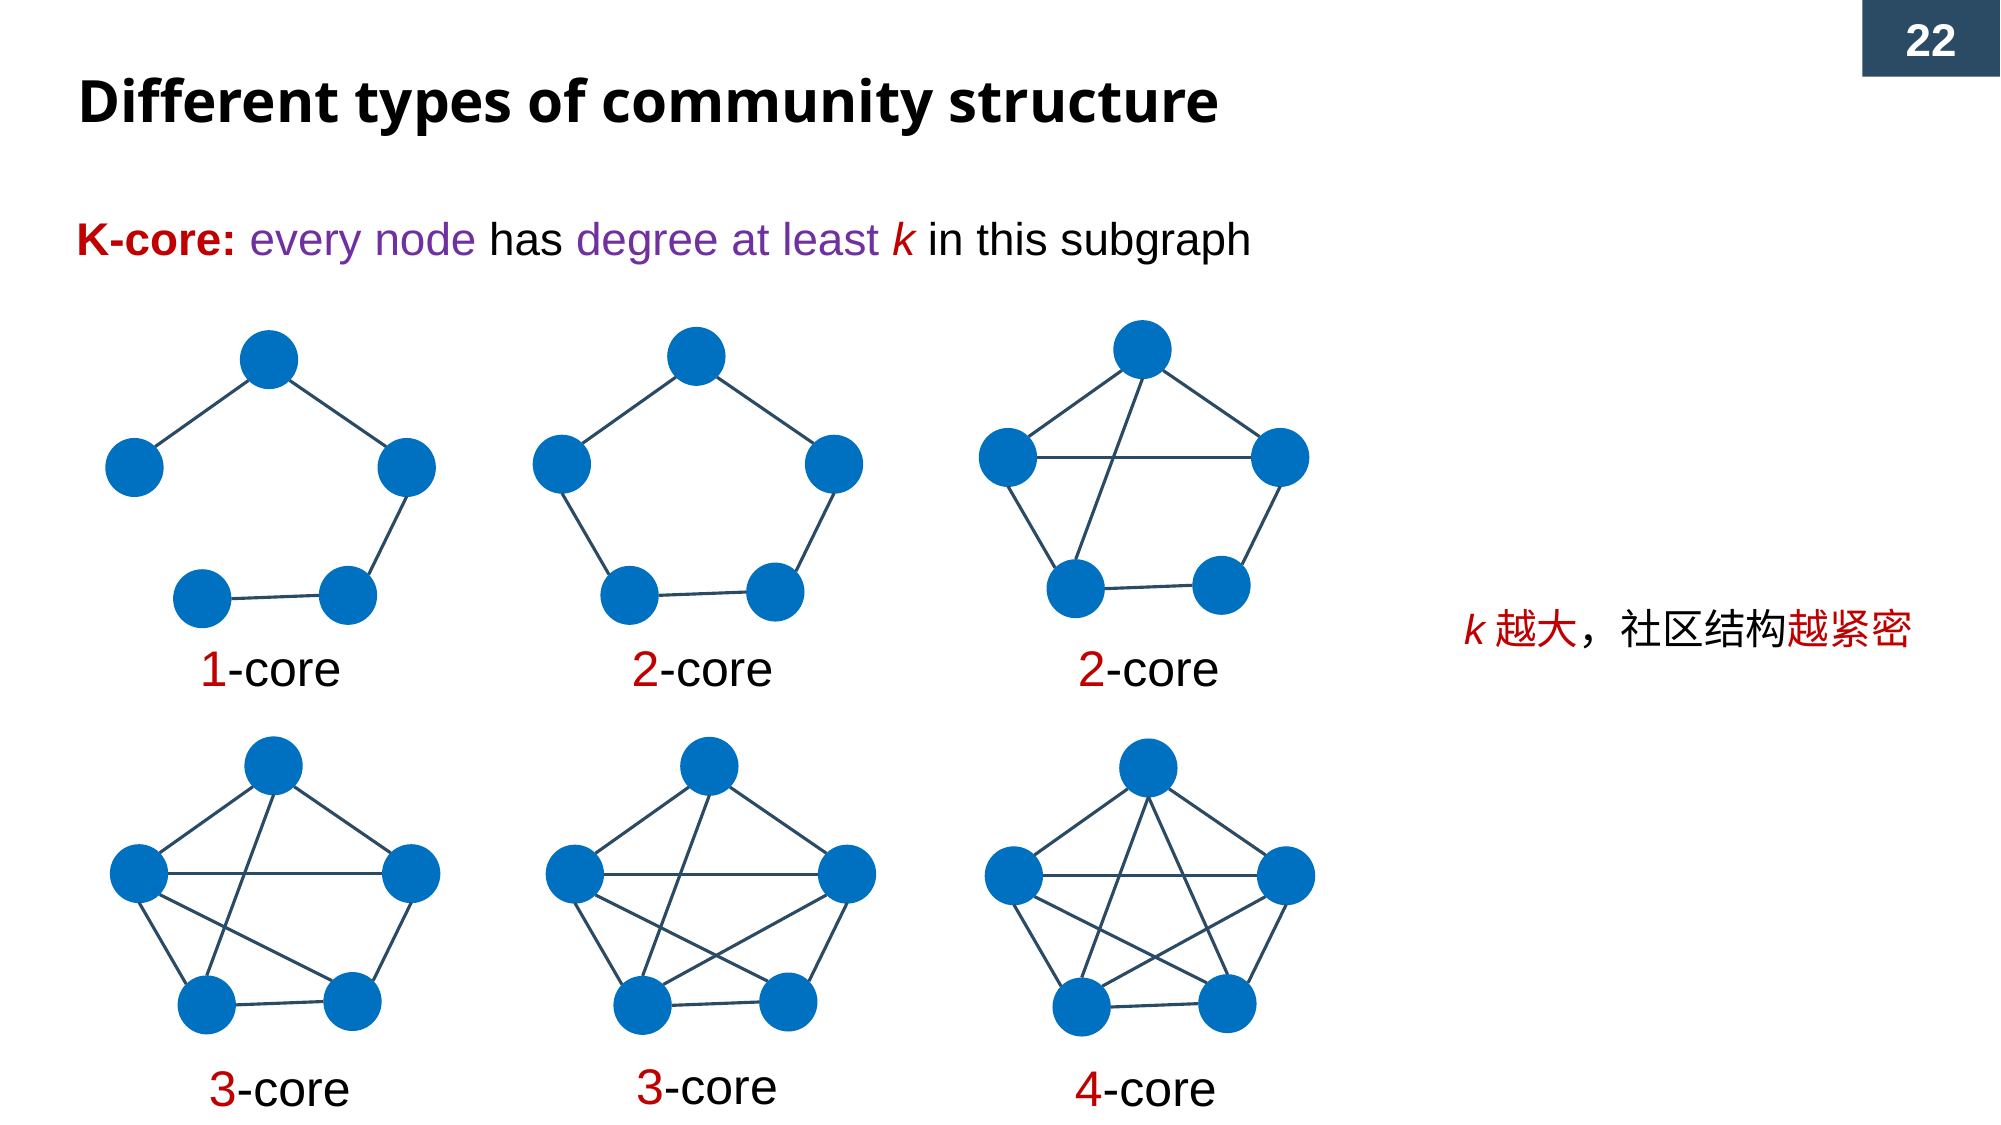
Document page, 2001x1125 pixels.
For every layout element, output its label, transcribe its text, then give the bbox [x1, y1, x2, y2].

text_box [574, 903, 622, 985]
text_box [1081, 797, 1148, 875]
text_box [172, 568, 233, 628]
text_box 2-core [537, 628, 868, 704]
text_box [206, 874, 274, 894]
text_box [1266, 905, 1287, 983]
text_box [679, 735, 740, 797]
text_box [730, 787, 827, 854]
text_box [977, 426, 1039, 488]
text_box 2-core [983, 628, 1314, 704]
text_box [663, 895, 827, 985]
text_box [612, 982, 673, 1036]
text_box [1110, 1003, 1199, 1008]
text_box [243, 735, 304, 797]
text_box [1255, 845, 1317, 907]
text_box [803, 433, 865, 495]
text_box [238, 329, 300, 391]
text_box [1007, 486, 1056, 568]
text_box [1081, 876, 1148, 896]
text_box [1028, 370, 1122, 437]
text_box 4-core [980, 1049, 1312, 1124]
text_box [758, 985, 819, 1033]
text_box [1075, 379, 1143, 457]
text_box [595, 787, 689, 854]
text_box [745, 561, 806, 623]
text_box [1034, 896, 1102, 983]
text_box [658, 591, 747, 596]
text_box [816, 843, 878, 905]
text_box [159, 786, 253, 853]
text_box K-core: every node has degree at least k in this subgraph [61, 202, 1857, 272]
text_box [1118, 737, 1179, 797]
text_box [231, 595, 319, 599]
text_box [235, 1001, 324, 1005]
text_box [376, 436, 437, 498]
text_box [1148, 797, 1228, 896]
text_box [373, 903, 412, 981]
text_box [322, 971, 383, 1033]
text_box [1169, 788, 1266, 855]
text_box 1-core [105, 628, 436, 704]
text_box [206, 795, 274, 873]
text_box [104, 436, 165, 499]
text_box [108, 843, 170, 905]
text_box [1191, 554, 1252, 616]
text_box k越大，社区结构越紧密 [1401, 595, 1976, 660]
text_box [717, 377, 814, 444]
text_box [1034, 788, 1128, 855]
text_box [381, 843, 442, 905]
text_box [159, 894, 332, 981]
text_box [317, 564, 379, 626]
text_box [368, 496, 407, 575]
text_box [561, 493, 609, 575]
text_box [1197, 987, 1258, 1035]
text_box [1104, 585, 1193, 589]
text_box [642, 795, 710, 874]
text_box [138, 903, 187, 985]
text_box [595, 895, 663, 982]
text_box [1075, 458, 1143, 560]
text_box [531, 433, 593, 495]
text_box Different types of community structure [74, 62, 1369, 135]
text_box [289, 380, 387, 447]
text_box [983, 845, 1044, 907]
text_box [1102, 896, 1266, 987]
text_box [1163, 370, 1260, 437]
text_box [1013, 905, 1061, 987]
text_box [666, 325, 727, 387]
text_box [582, 377, 676, 444]
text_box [155, 380, 249, 447]
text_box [796, 493, 835, 572]
text_box [1112, 319, 1173, 381]
text_box [1045, 558, 1106, 620]
text_box 3-core [114, 1048, 445, 1124]
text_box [827, 903, 848, 982]
text_box [176, 981, 237, 1036]
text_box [294, 786, 391, 853]
text_box 3-core [541, 1047, 873, 1123]
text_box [642, 875, 710, 895]
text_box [1242, 486, 1281, 565]
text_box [671, 1002, 760, 1006]
text_box [599, 564, 660, 626]
text_box [1051, 983, 1112, 1038]
text_box [1250, 426, 1311, 488]
text_box [544, 843, 605, 905]
